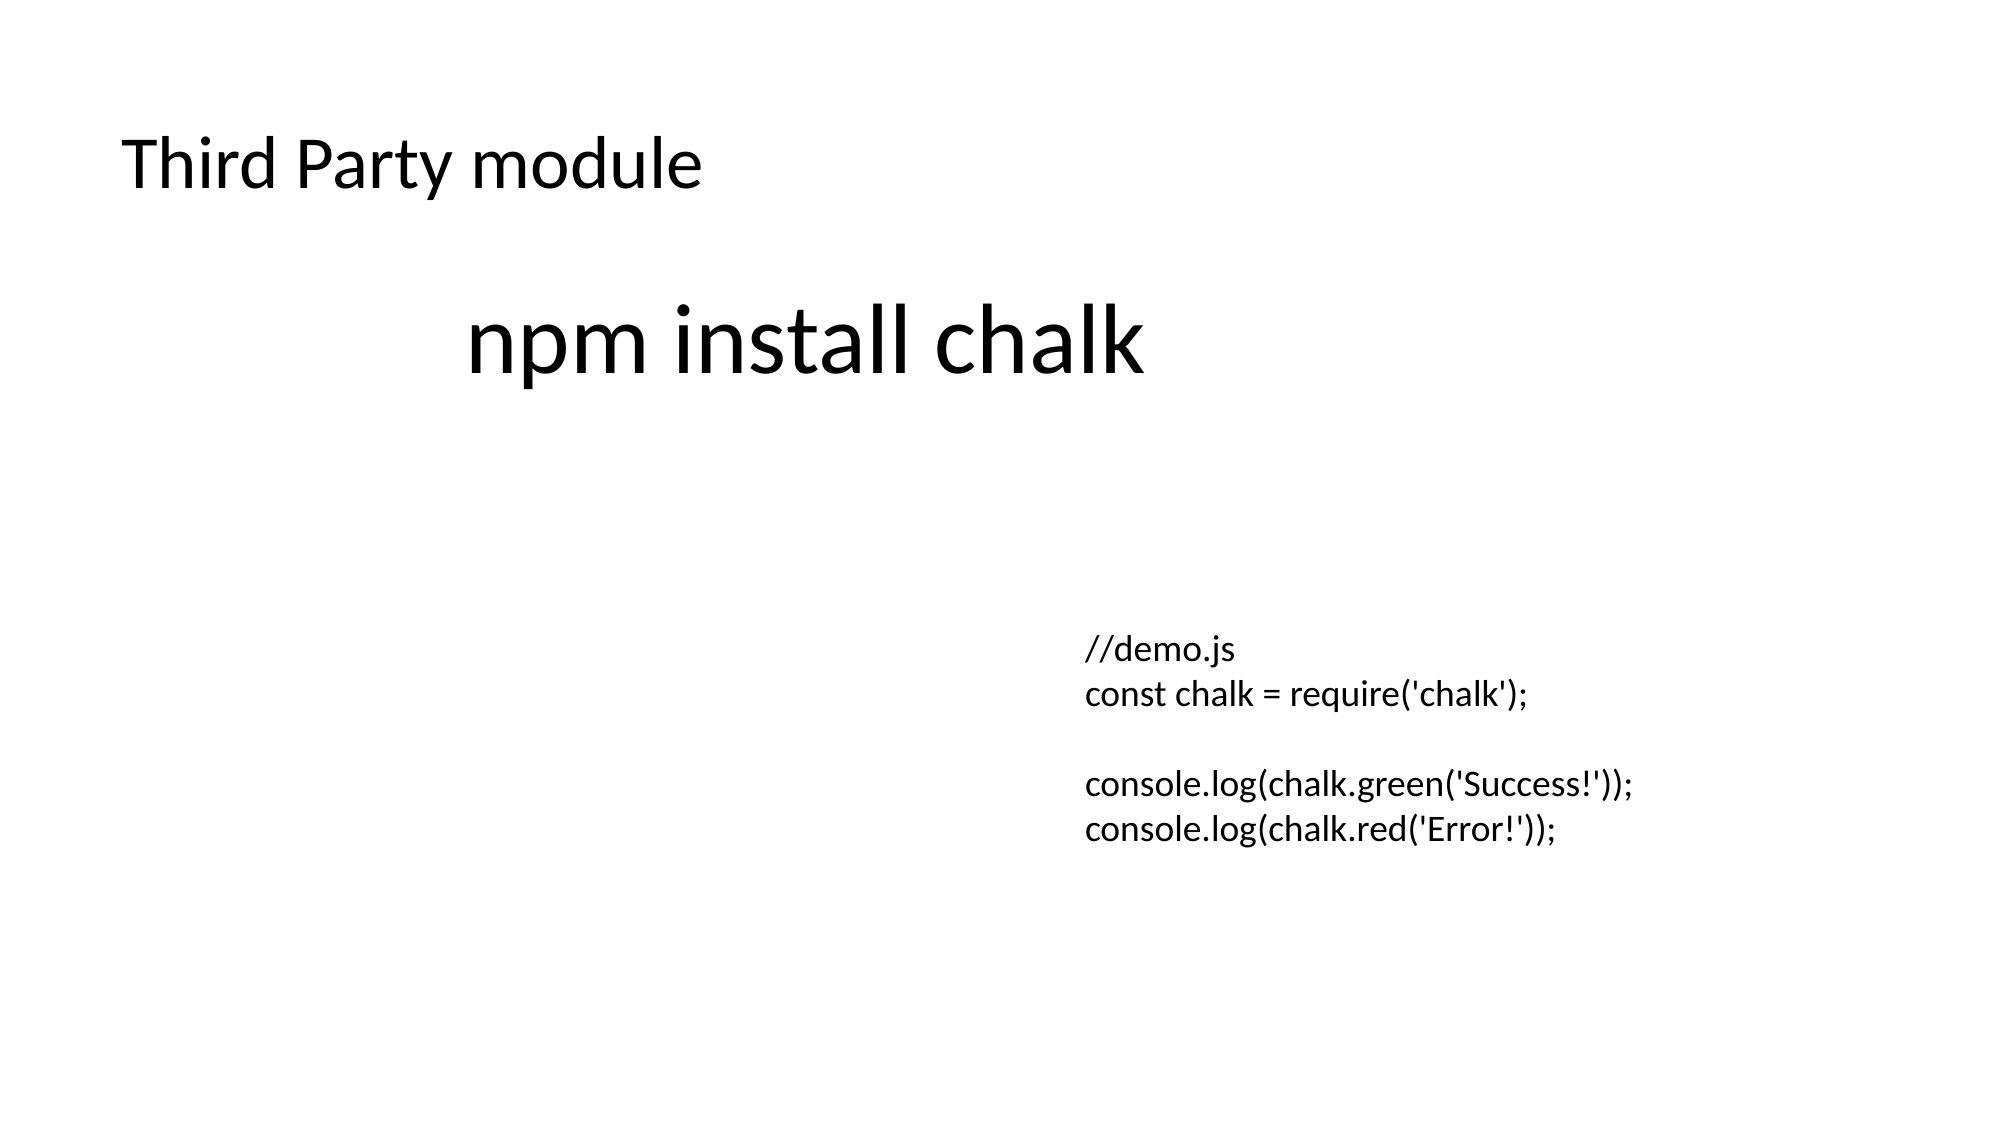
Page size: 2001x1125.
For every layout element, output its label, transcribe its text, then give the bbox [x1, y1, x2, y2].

text_box //demo.js const chalk = require('chalk'); console.log(chalk.green('Success!')); console.log(chalk.red('Error!')); [1070, 616, 1847, 857]
text_box Third Party module [106, 106, 1106, 211]
text_box npm install chalk [450, 266, 1451, 401]
